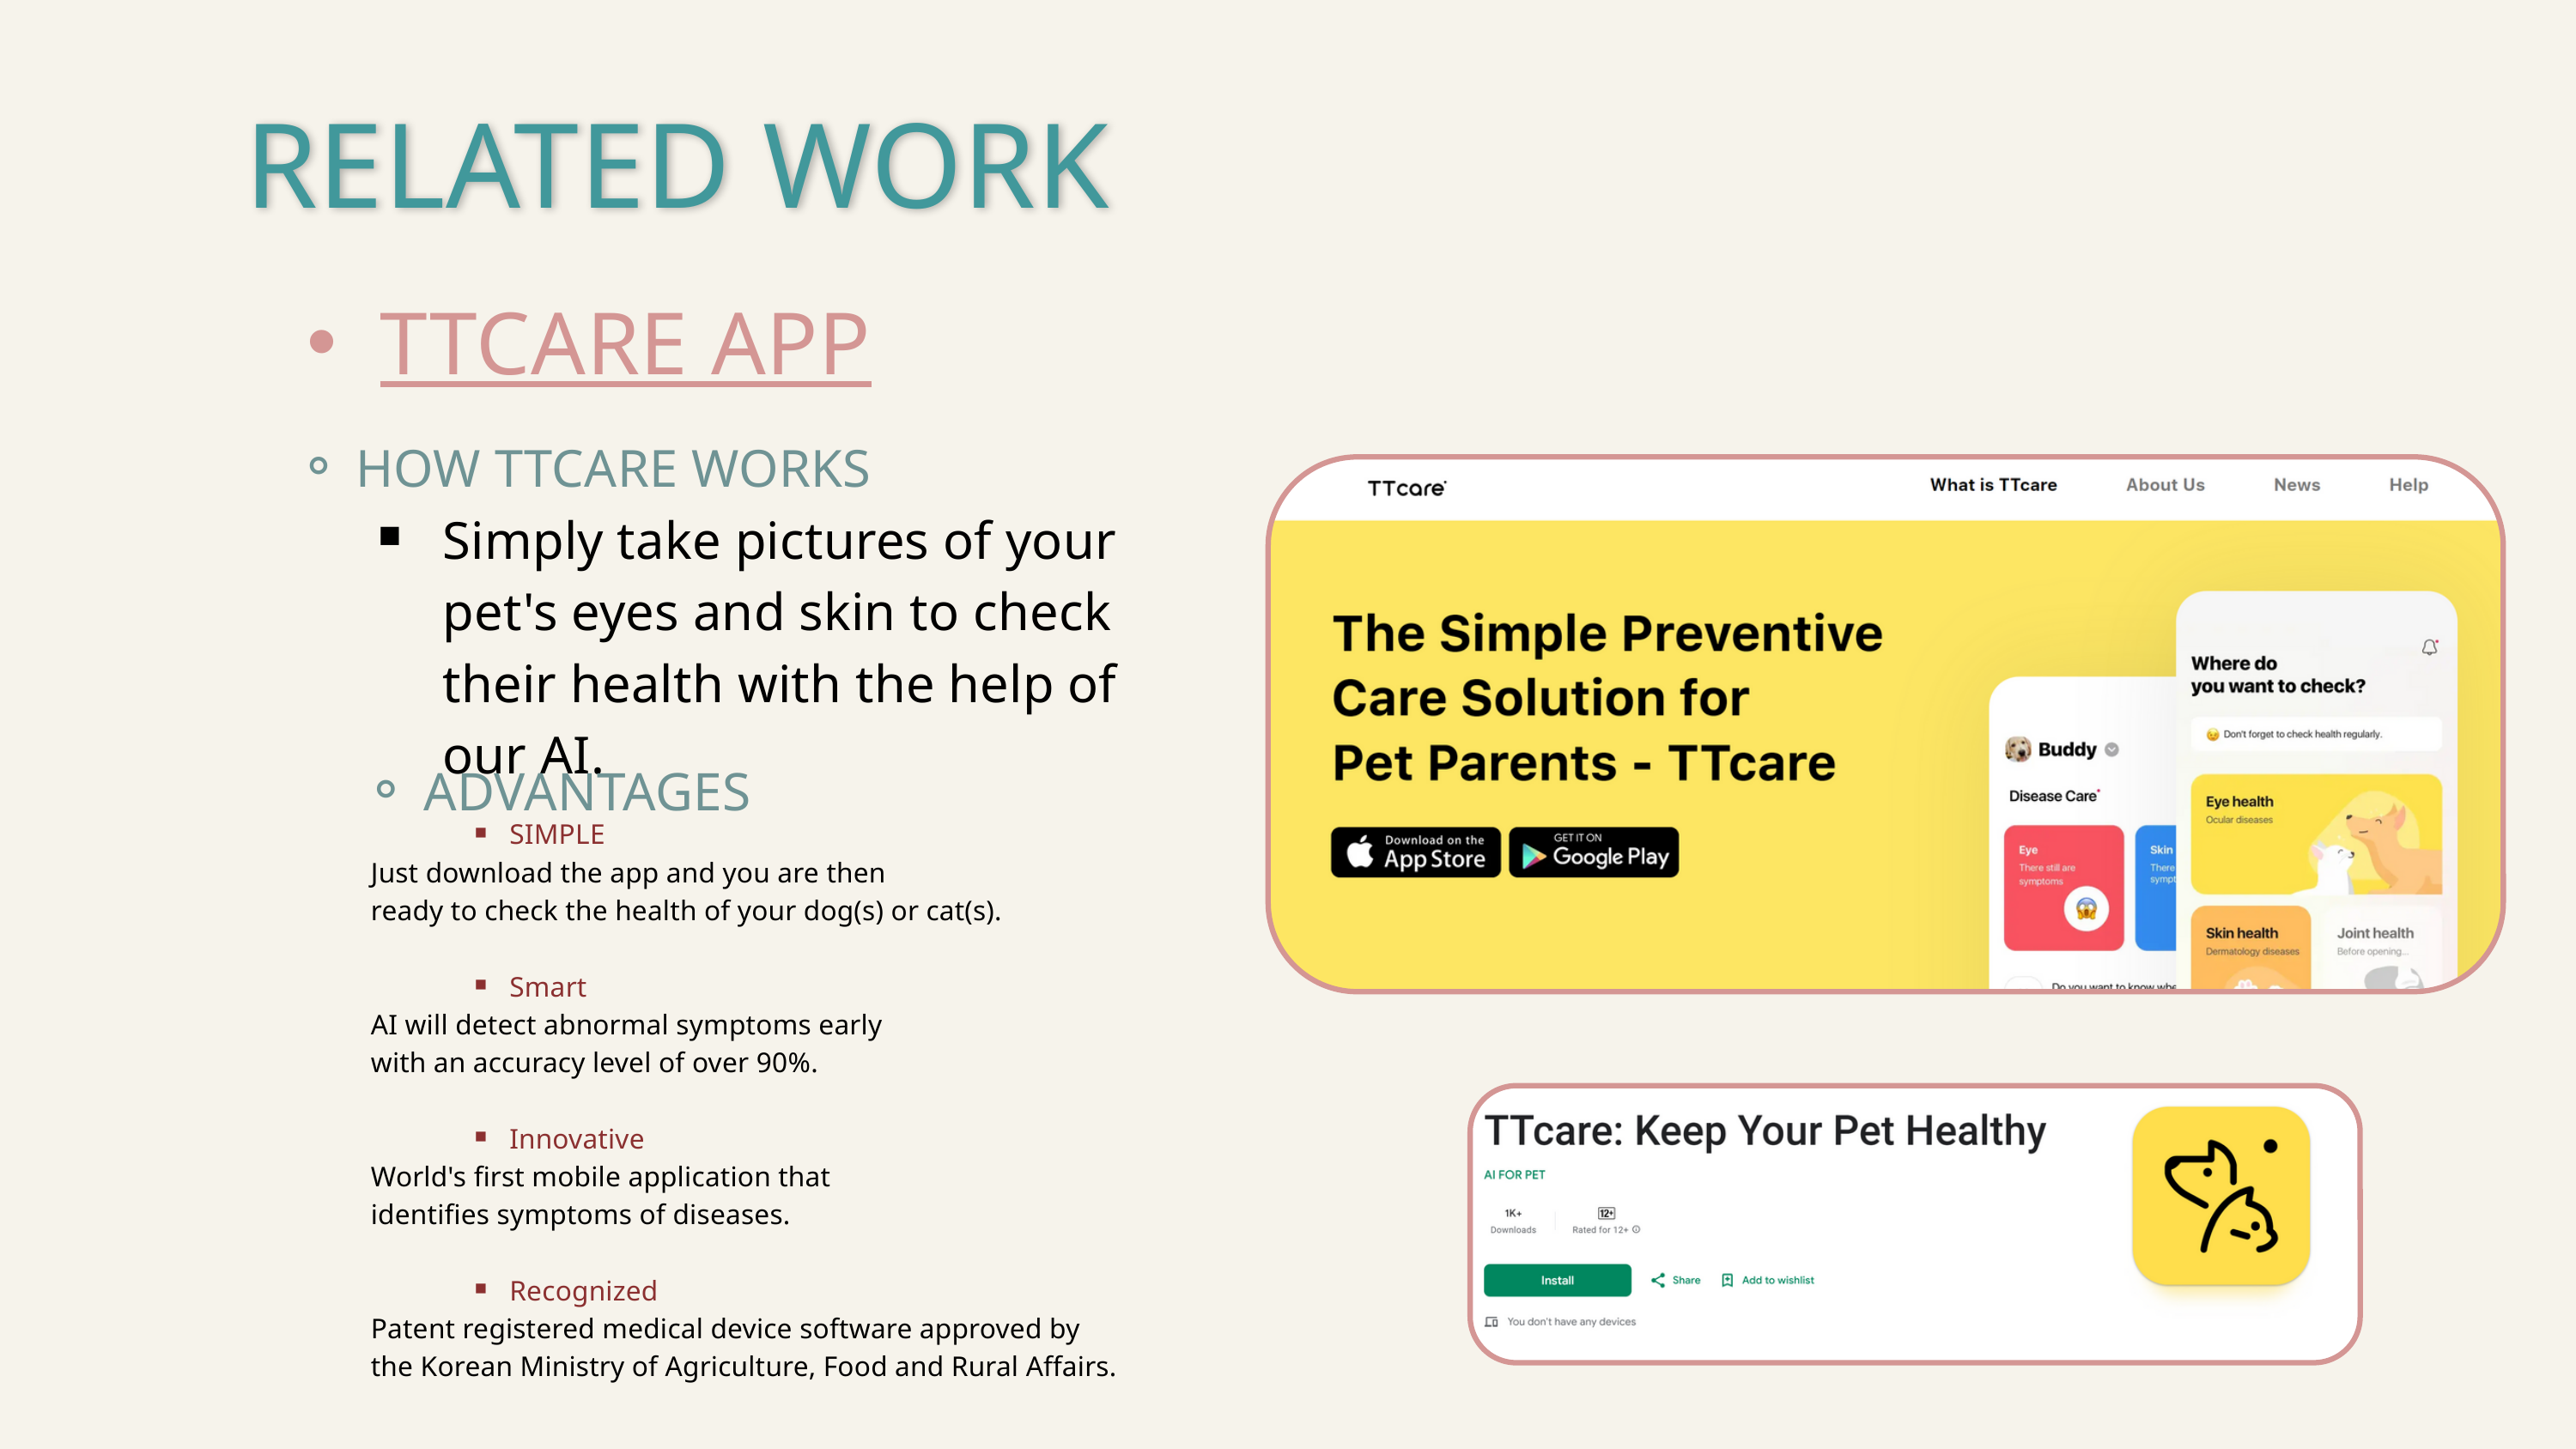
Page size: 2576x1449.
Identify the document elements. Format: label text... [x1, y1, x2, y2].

text_box HOW TTCARE WORKS Simply take pictures of your pet's eyes and skin to check their health with the help of our AI. [181, 426, 1162, 785]
text_box SIMPLE Just download the app and you are then ready to check the health of your dog(s) or cat(s). Smart AI will detect abnormal symptoms early with an accuracy level of over 90%. Innovative World's first mobile application that identifies symptoms of diseases. Recognized Patent registered medical device software approved by the Korean Ministry of Agriculture, Food and Rural Affairs. [370, 811, 1345, 1383]
text_box [1470, 1085, 2360, 1363]
text_box ADVANTAGES [181, 748, 817, 822]
text_box [1267, 457, 2504, 992]
text_box TTCARE APP [144, 271, 961, 392]
text_box RELATED WORK​ [144, 67, 1211, 232]
